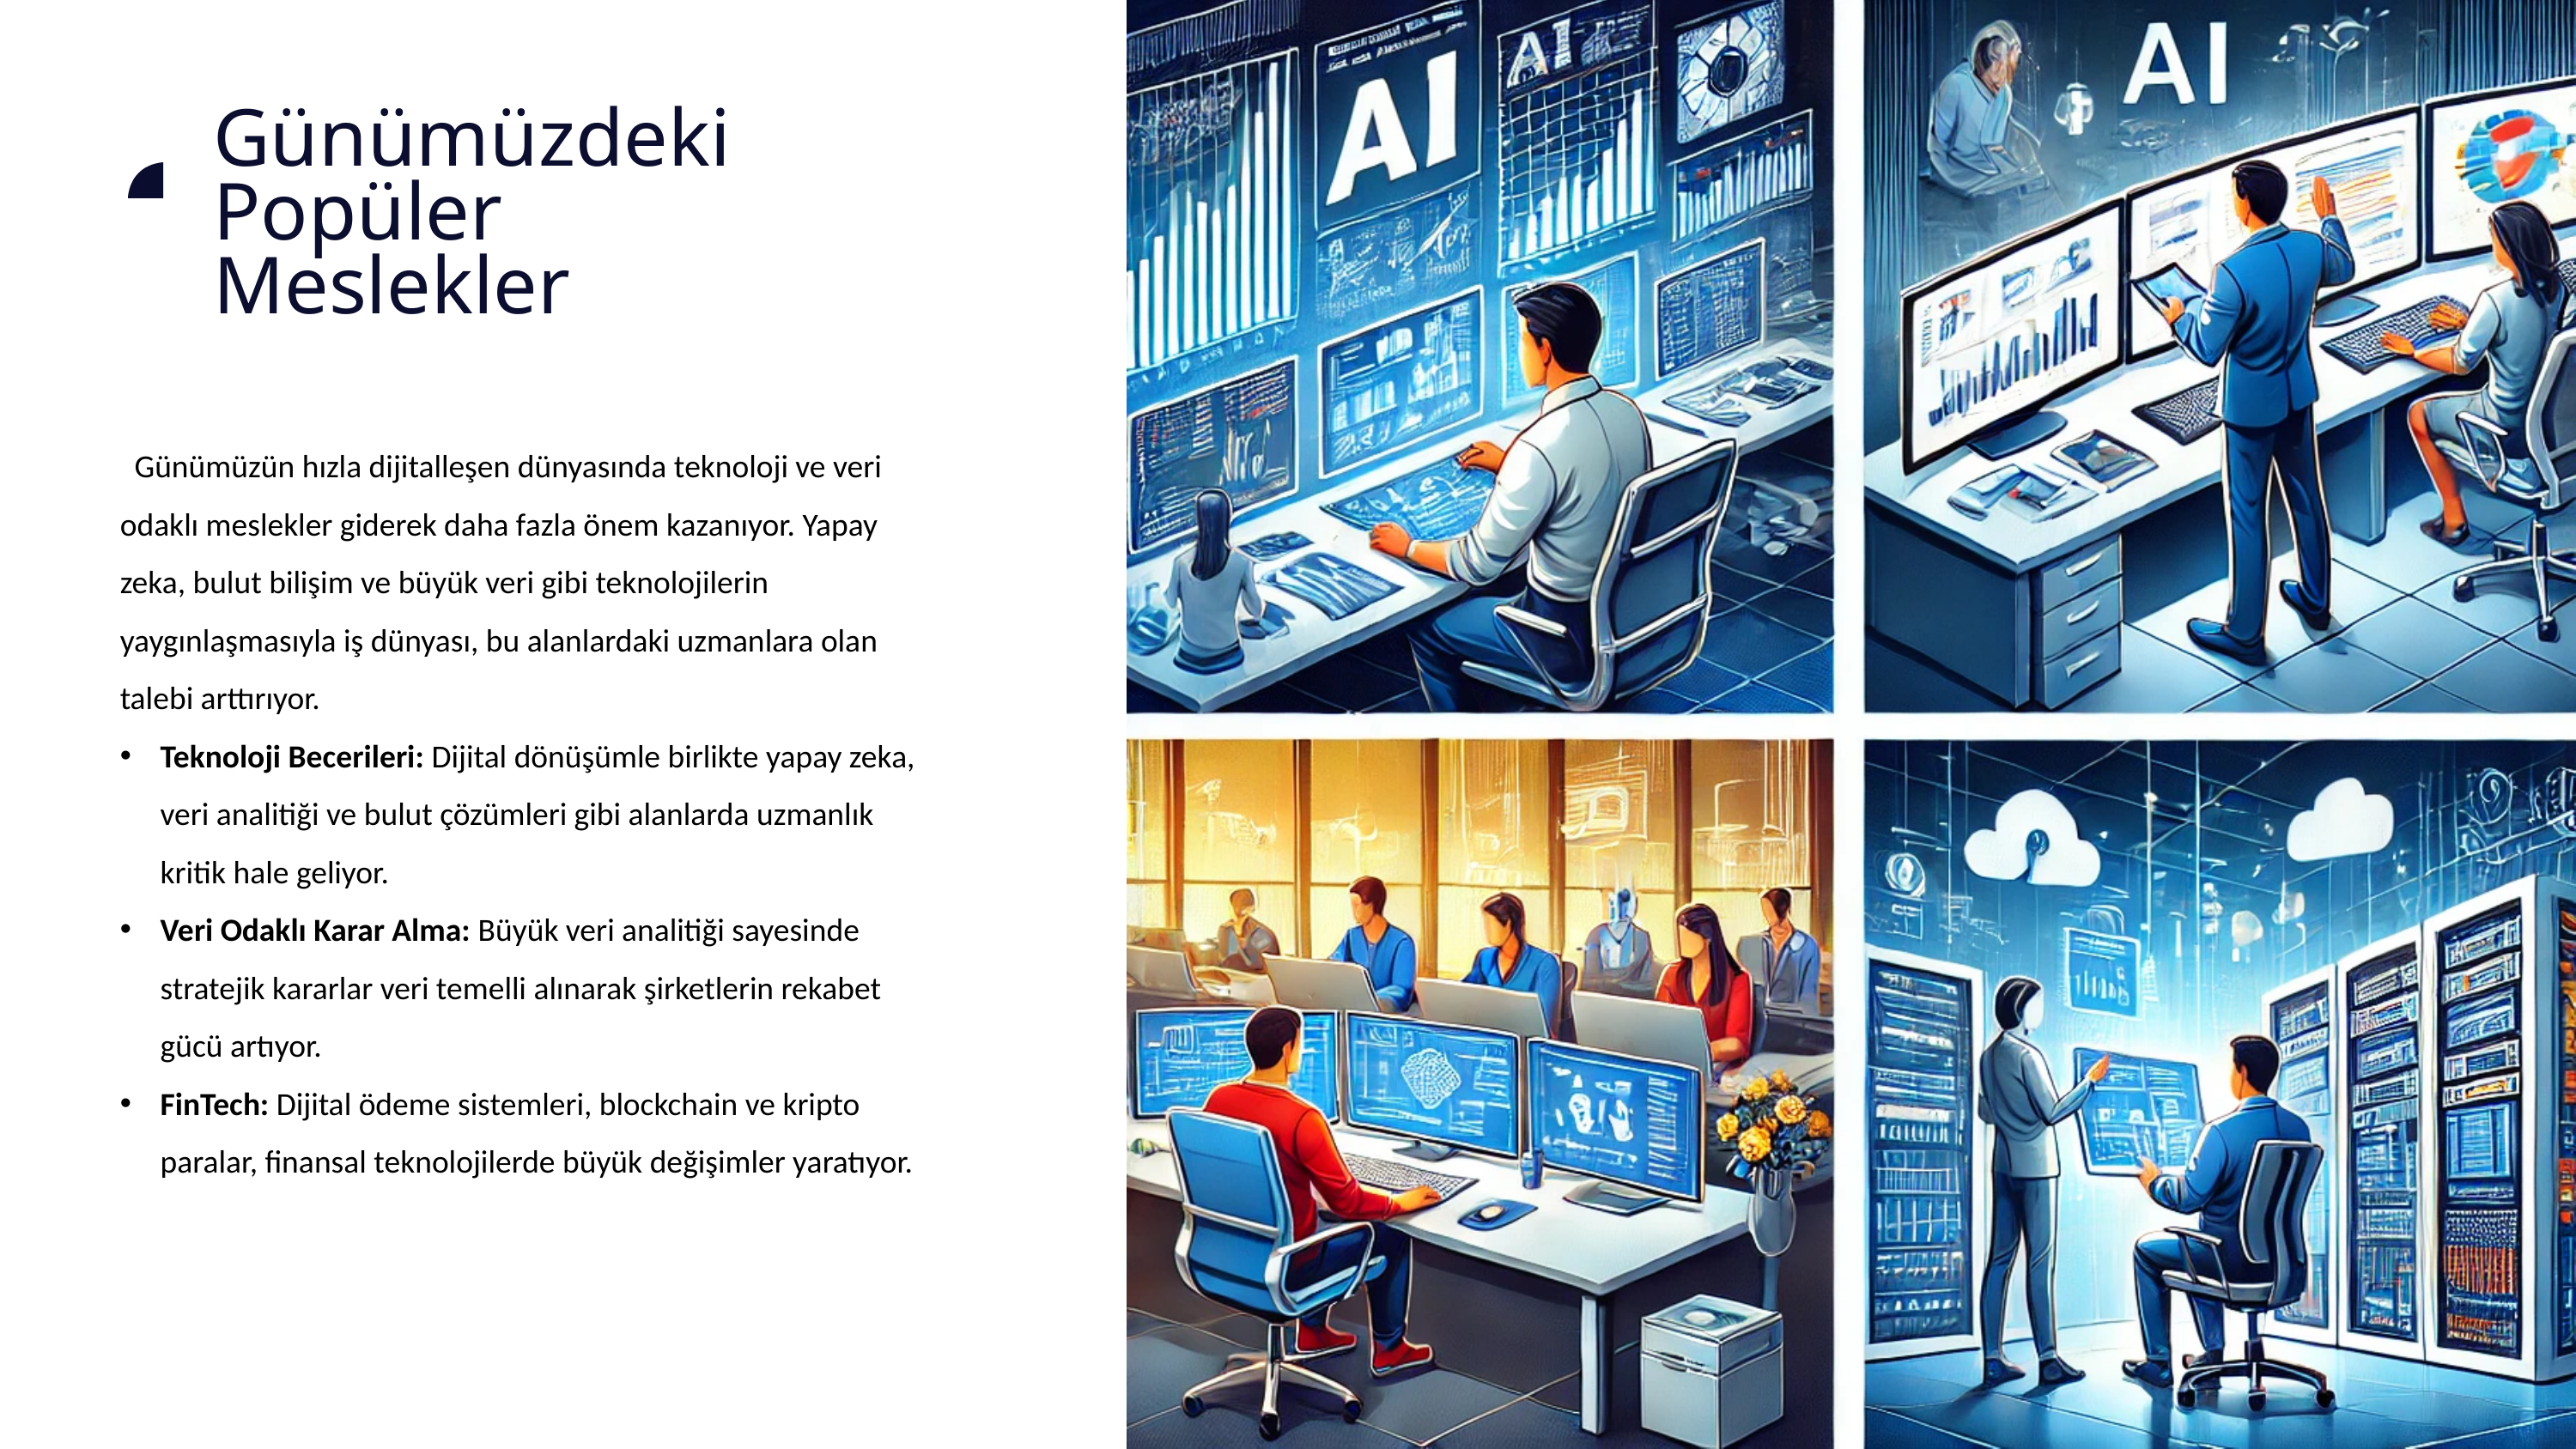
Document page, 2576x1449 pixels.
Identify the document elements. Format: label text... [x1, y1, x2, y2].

picture [1127, 0, 2576, 1449]
text_box Günümüzün hızla dijitalleşen dünyasında teknoloji ve veri odaklı meslekler giderek daha fazla önem kazanıyor. Yapay zeka, bulut bilişim ve büyük veri gibi teknolojilerin yaygınlaşmasıyla iş dünyası, bu alanlardaki uzmanlara olan talebi arttırıyor. Teknoloji Becerileri: Dijital dönüşümle birlikte yapay zeka, veri analitiği ve bulut çözümleri gibi alanlarda uzmanlık kritik hale geliyor. Veri Odaklı Karar Alma: Büyük veri analitiği sayesinde stratejik kararlar veri temelli alınarak şirketlerin rekabet gücü artıyor. FinTech: Dijital ödeme sistemleri, blockchain ve kripto paralar, finansal teknolojilerde büyük değişimler yaratıyor. [106, 296, 945, 1378]
text_box Günümüzdeki Popüler Meslekler [200, 187, 870, 251]
picture [128, 162, 164, 198]
